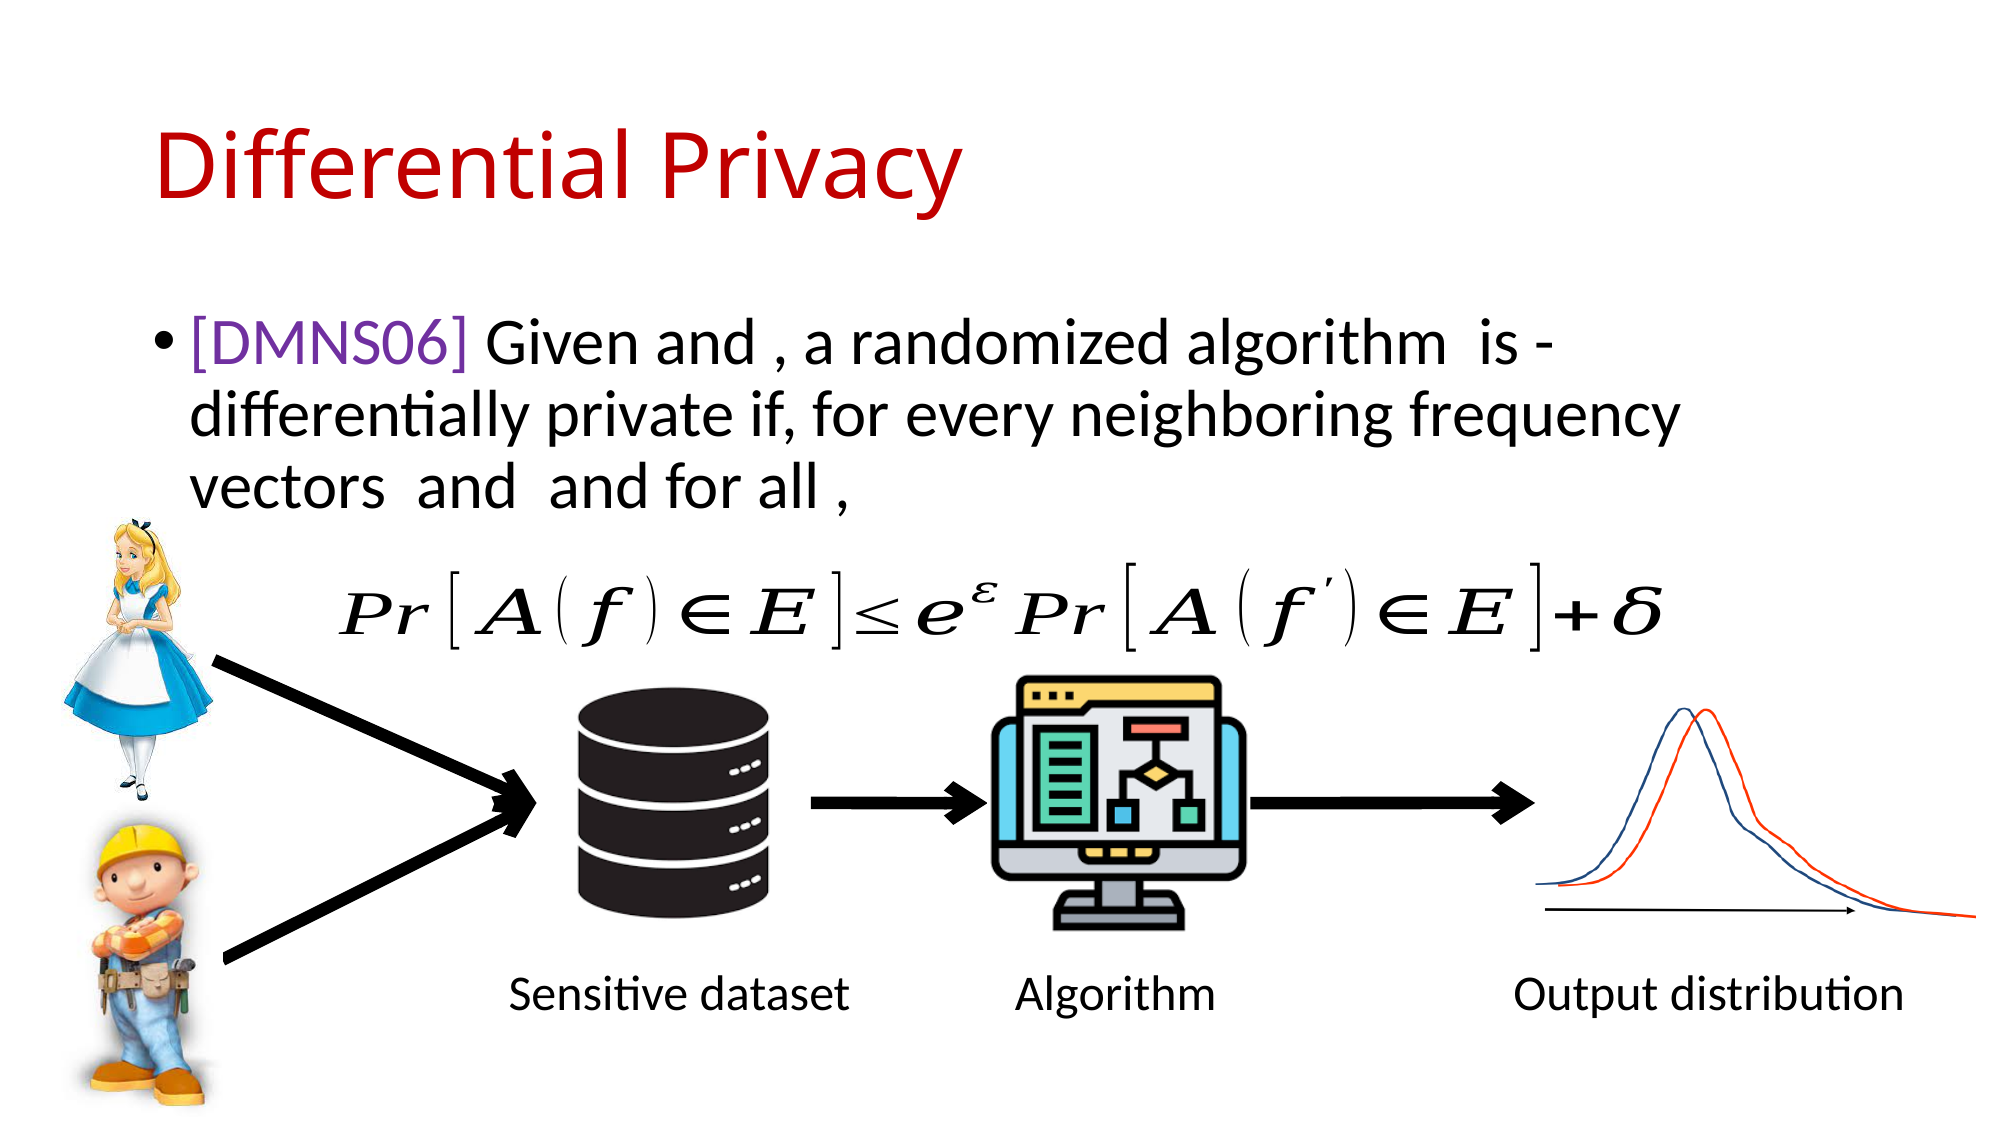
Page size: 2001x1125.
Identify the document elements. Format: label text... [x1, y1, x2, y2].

picture [61, 516, 223, 1117]
picture [537, 665, 811, 941]
text_box Output distribution [1498, 953, 1939, 1029]
picture [1535, 681, 1976, 925]
title Differential Privacy [137, 59, 1863, 278]
text_box Algorithm [999, 953, 1251, 1029]
picture [987, 671, 1251, 935]
text_box Sensitive dataset [493, 953, 890, 1029]
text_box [213, 660, 537, 802]
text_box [223, 802, 537, 960]
